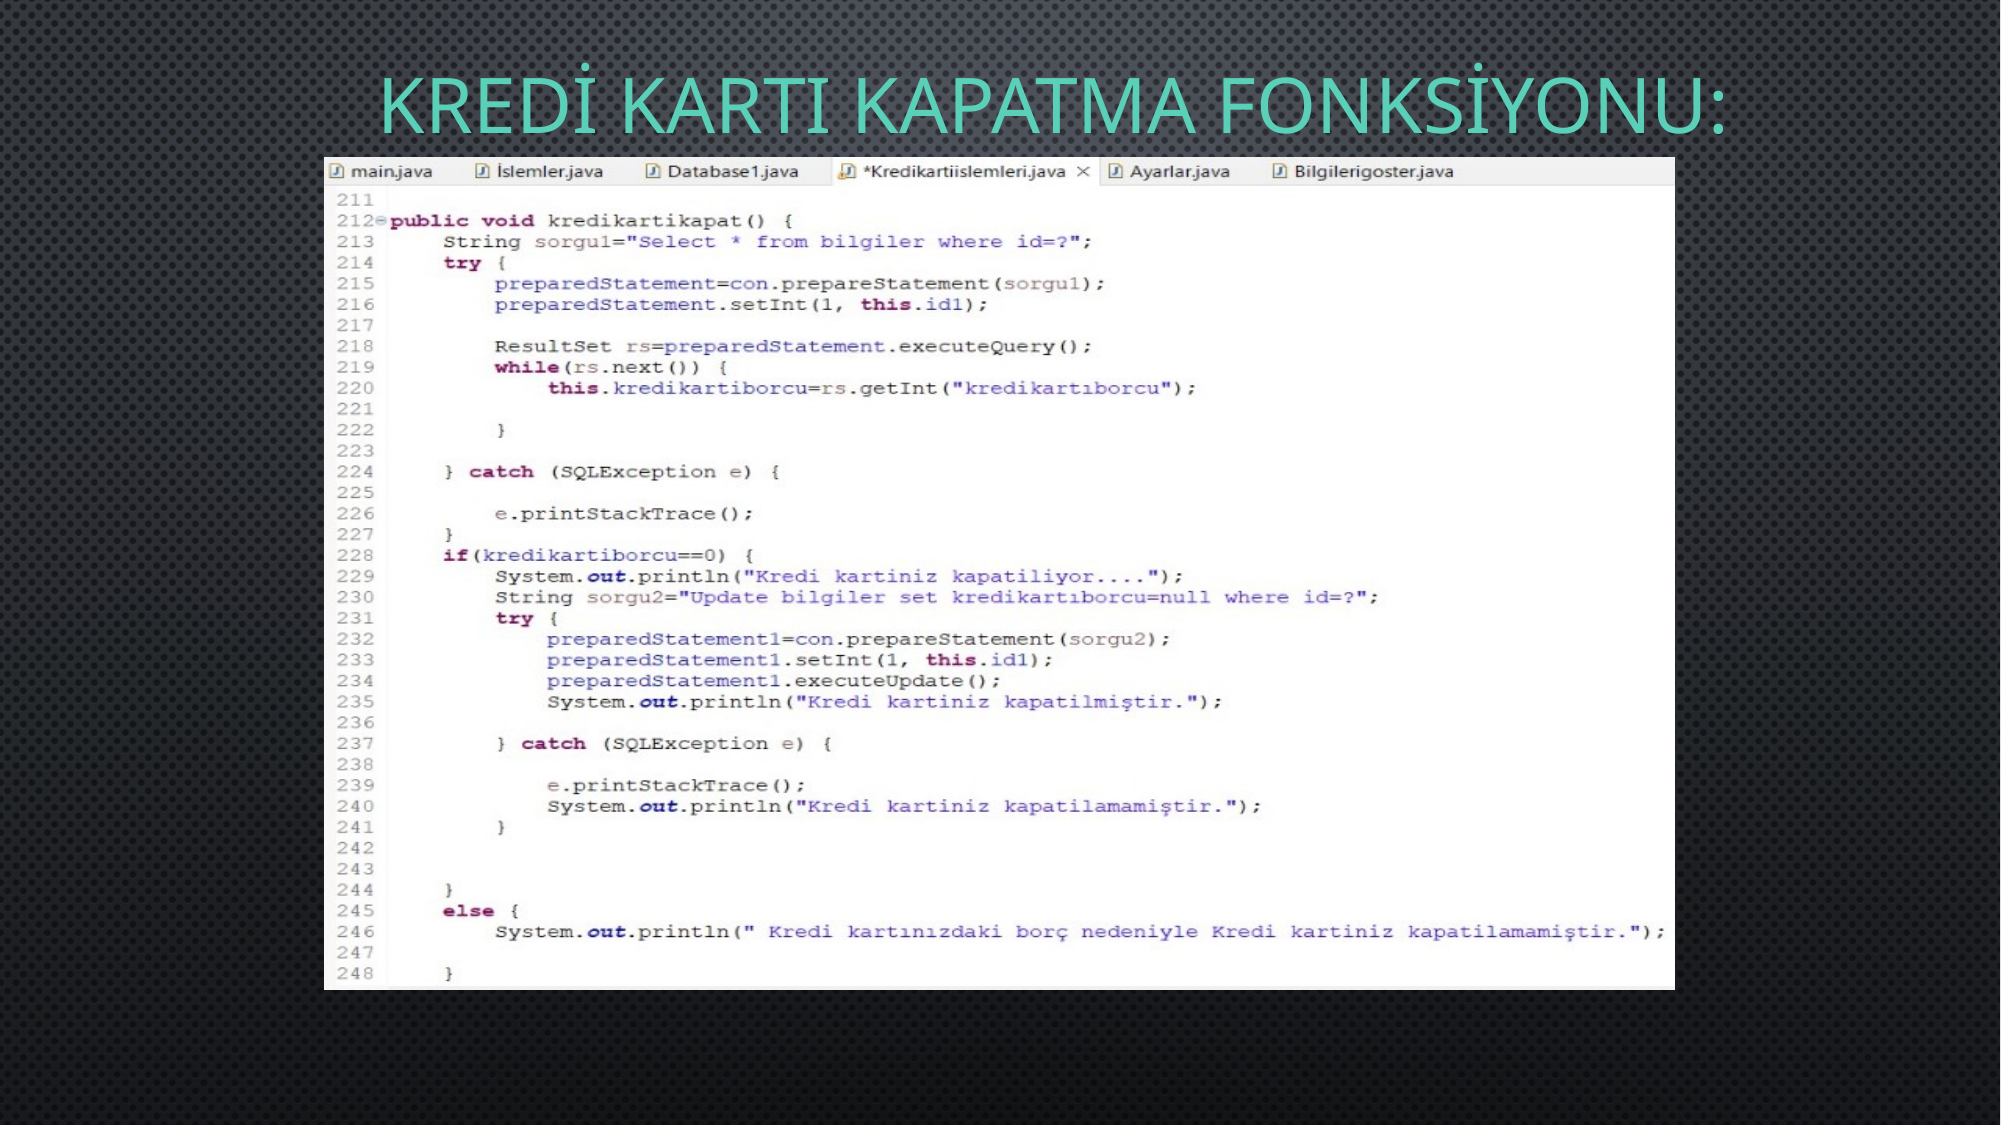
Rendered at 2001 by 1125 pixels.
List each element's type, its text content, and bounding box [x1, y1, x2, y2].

title Kredi kartı kapatma fonksiyonu: [173, 47, 1934, 157]
picture [324, 156, 1676, 990]
